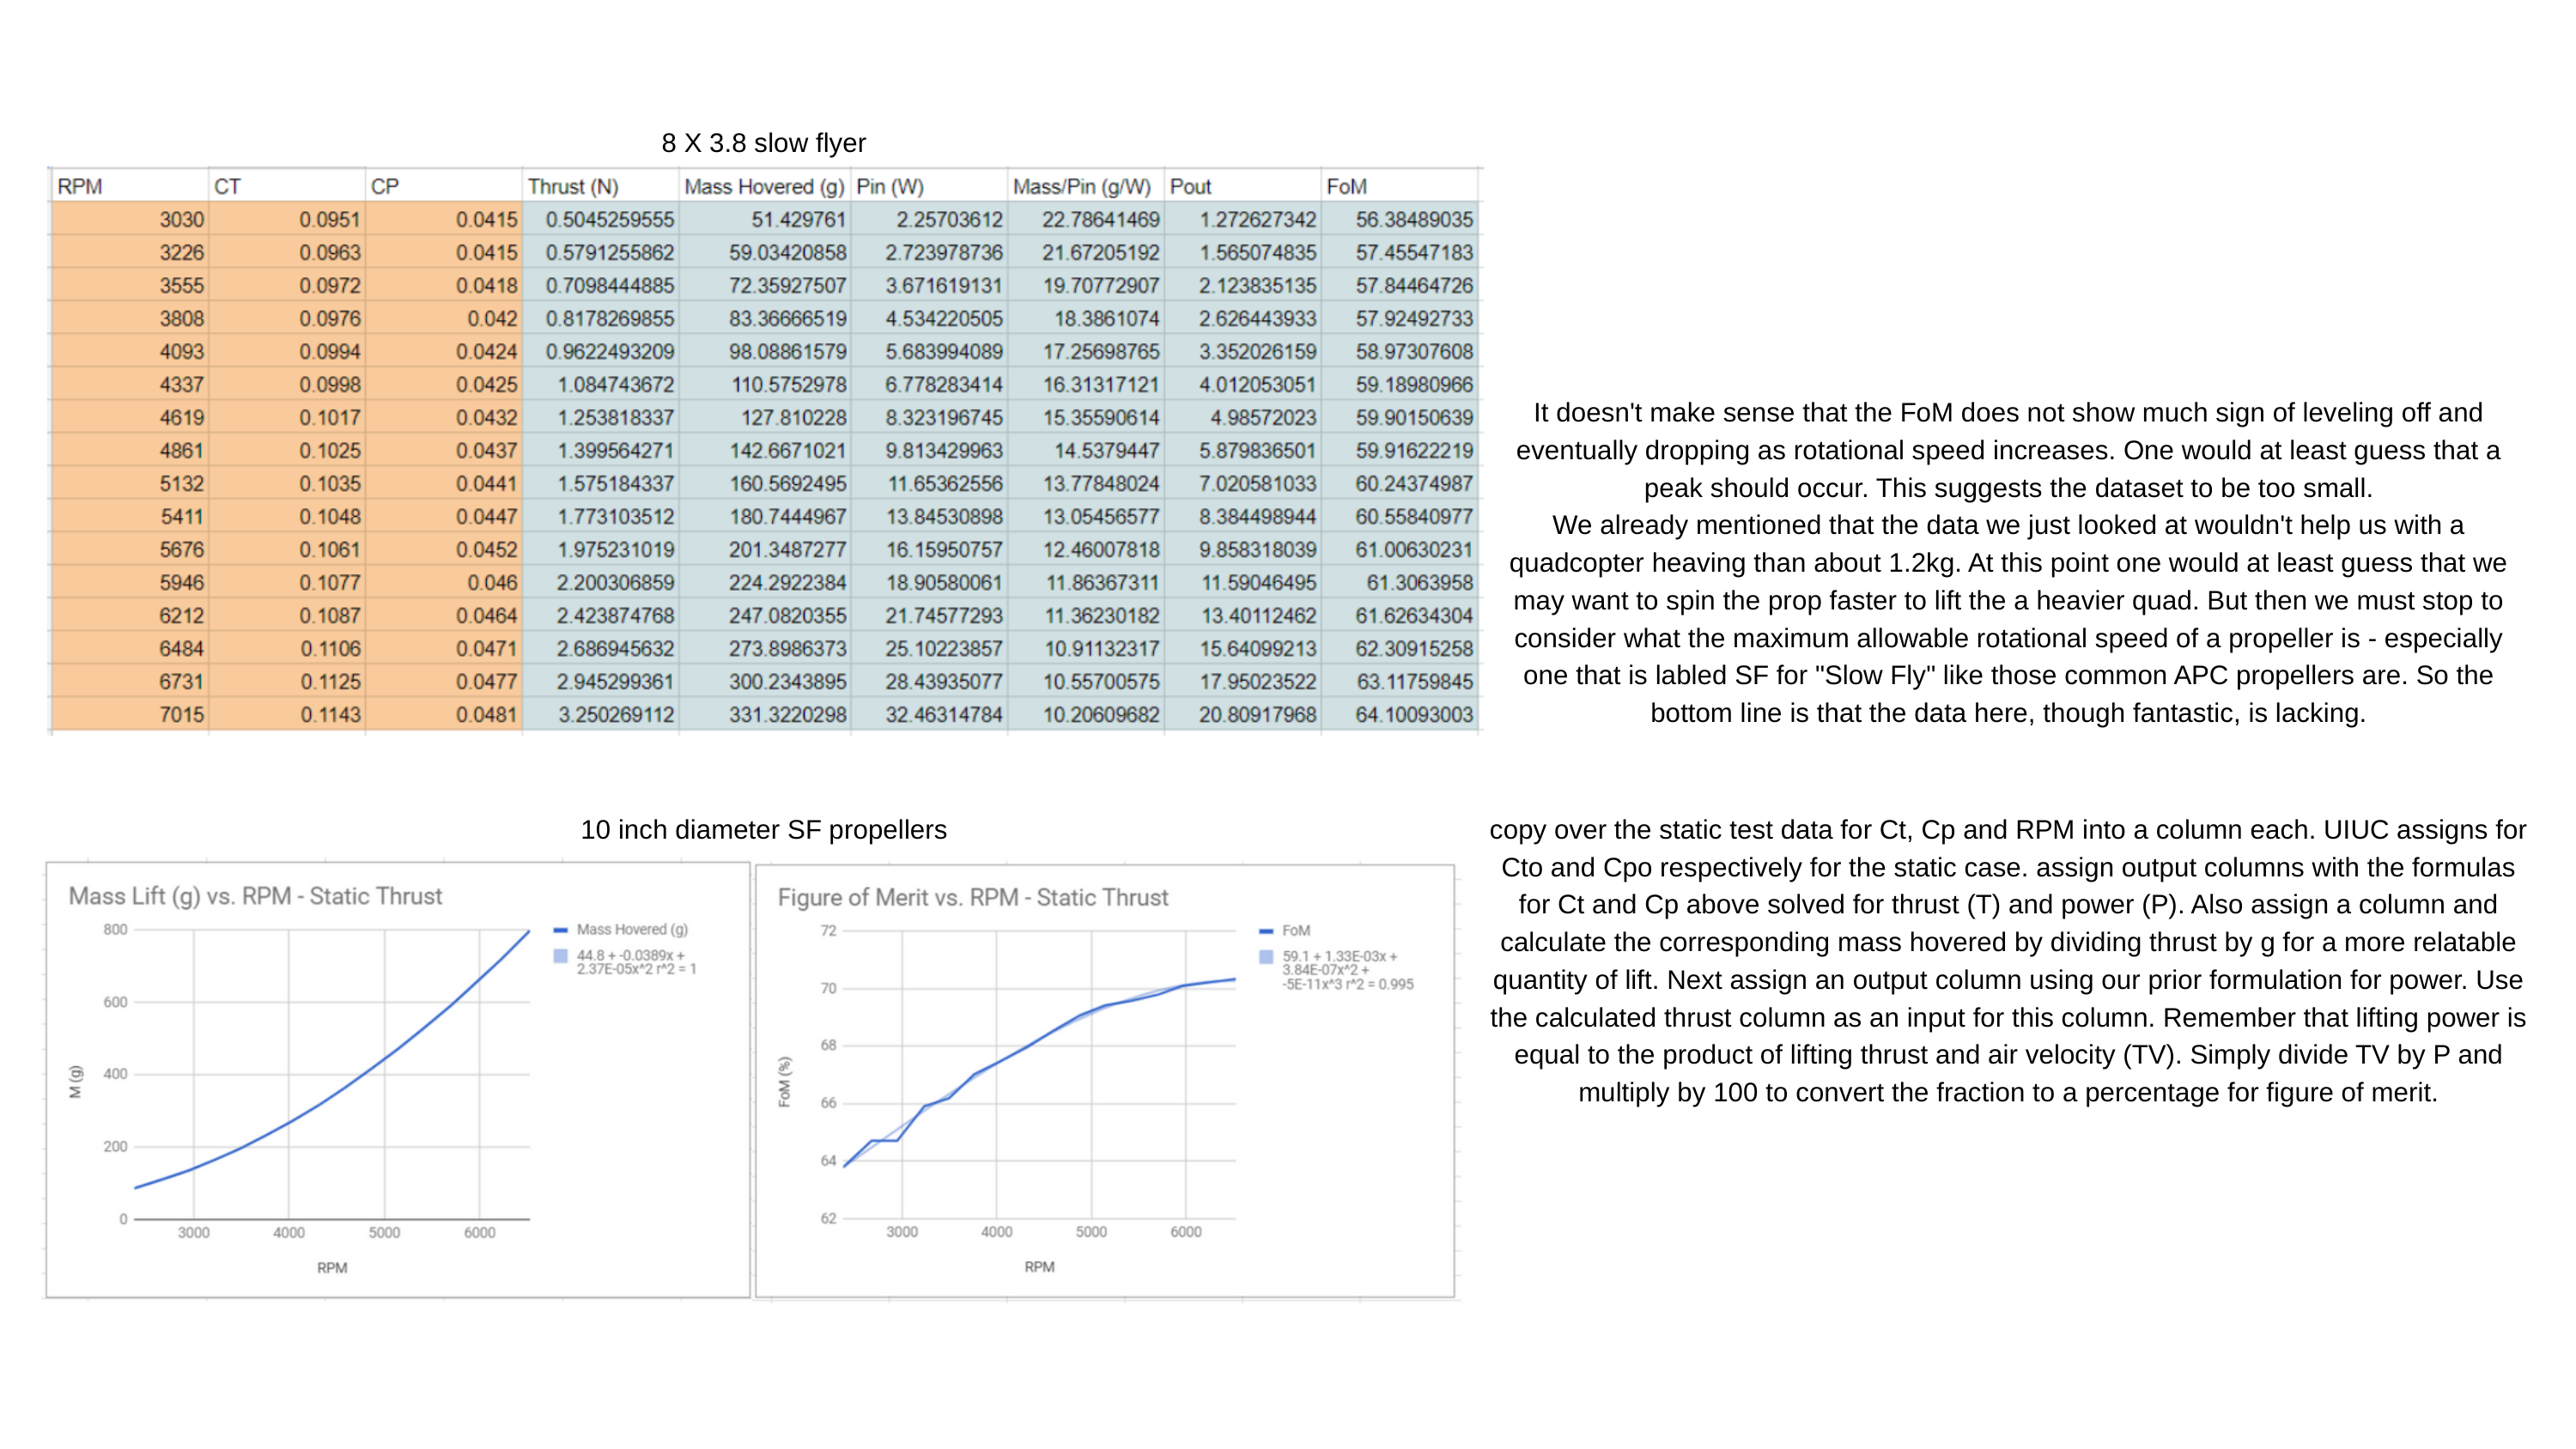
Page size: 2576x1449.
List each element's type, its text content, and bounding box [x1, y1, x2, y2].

text_box [41, 158, 1488, 742]
text_box copy over the static test data for Ct, Cp and RPM into a column each. UIUC assigns for Cto and Cpo respectively for the static case. assign output columns with the formulas for Ct and Cp above solved for thrust (T) and power (P). Also assign a column and calculate the corresponding mass hovered by dividing thrust by g for a more relatable quantity of lift. Next assign an output column using our prior formulation for power. Use the calculated thrust column as an input for this column. Remember that lifting power is equal to the product of lifting thrust and air velocity (TV). Simply divide TV by P and multiply by 100 to convert the fraction to a percentage for figure of merit. [1487, 806, 2532, 1107]
text_box [752, 855, 1465, 1304]
text_box It doesn't make sense that the FoM does not show much sign of leveling off and eventually dropping as rotational speed increases. One would at least guess that a peak should occur. This suggests the dataset to be too small. We already mentioned that the data we just looked at wouldn't help us with a quadcopter heaving than about 1.2kg. At this point one would at least guess that we may want to spin the prop faster to lift the a heavier quad. But then we must stop to consider what the maximum allowable rotational speed of a propeller is - especially one that is labled SF for "Slow Fly" like those common APC propellers are. So the bottom line is that the data here, though fantastic, is lacking. [1495, 390, 2524, 728]
text_box [33, 855, 752, 1304]
text_box 8 X 3.8 slow flyer [583, 119, 945, 158]
text_box 10 inch diameter SF propellers [480, 806, 1048, 845]
